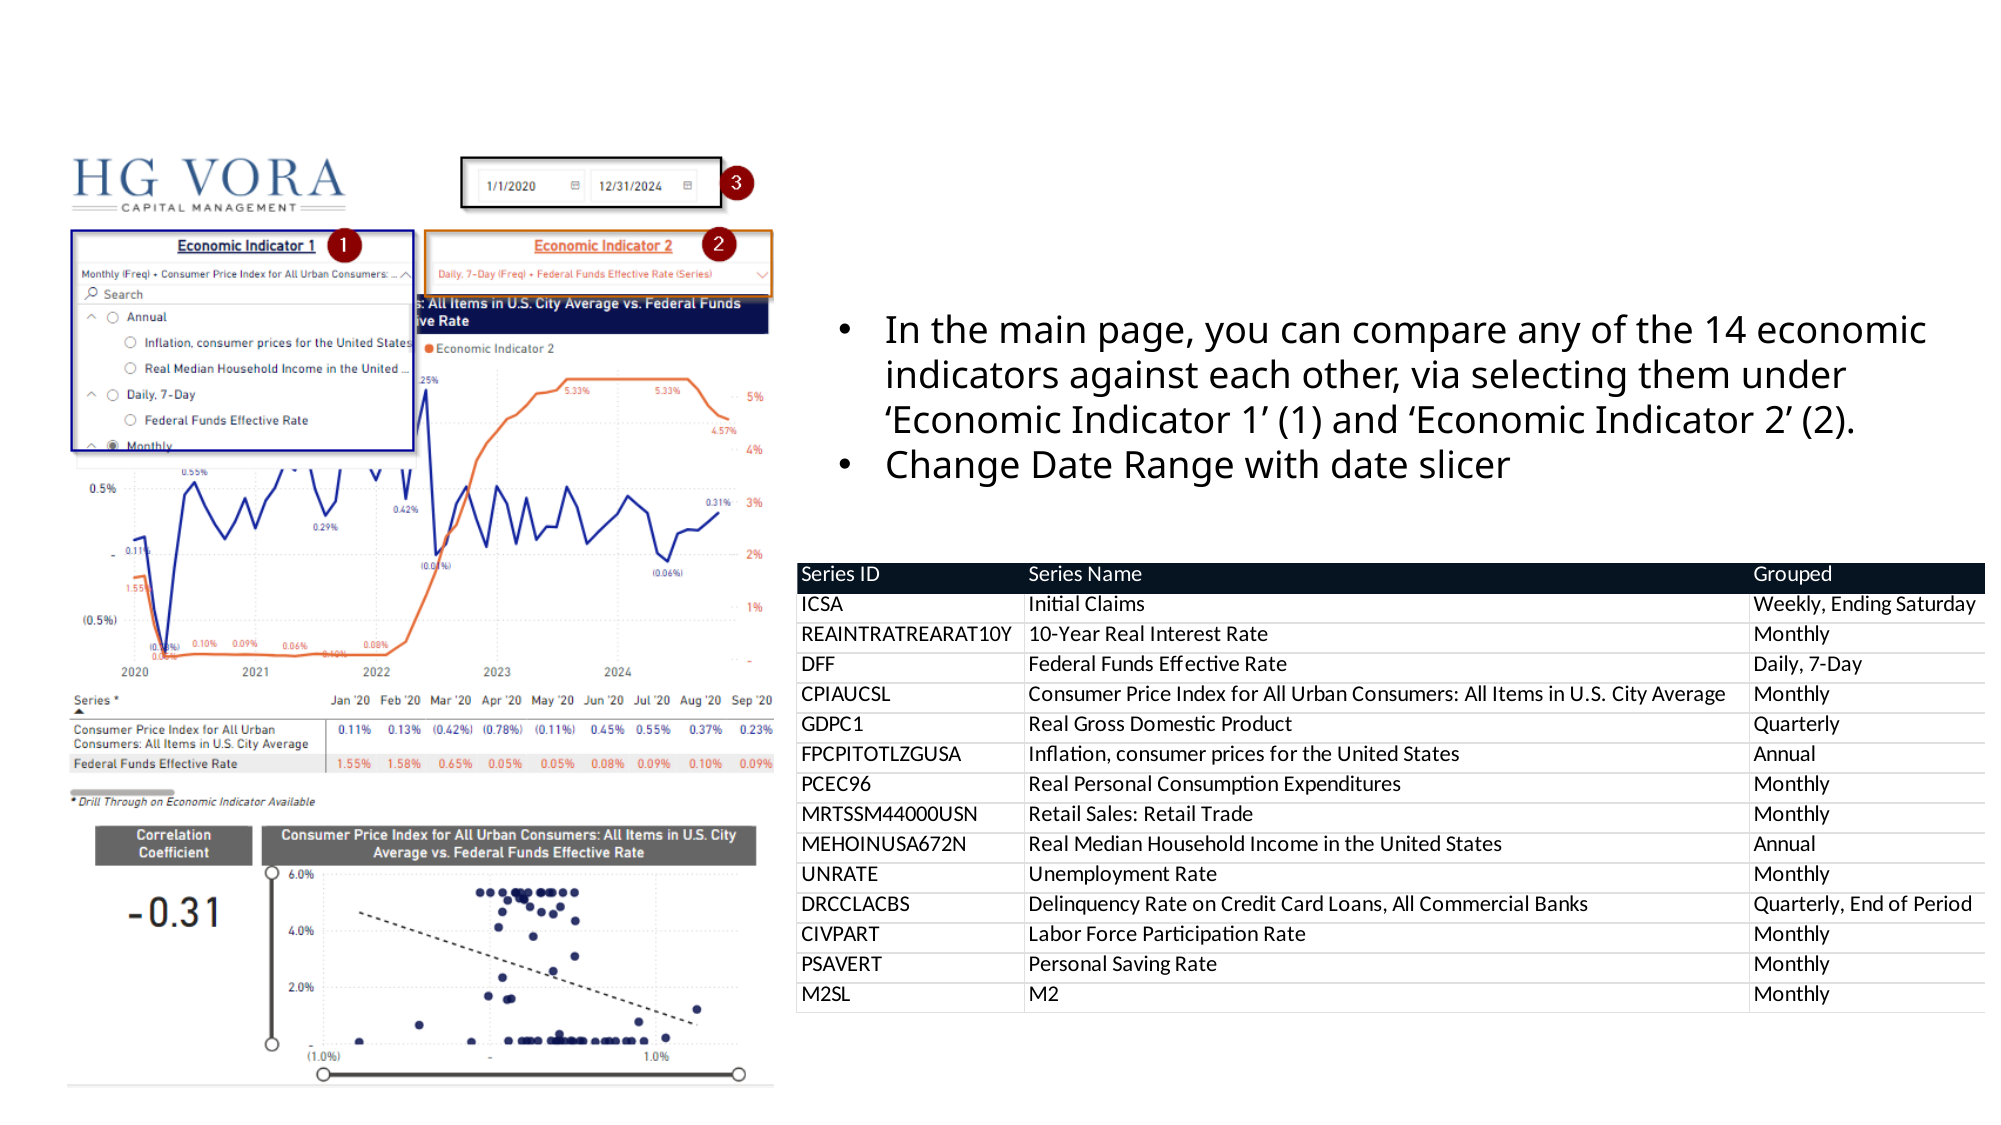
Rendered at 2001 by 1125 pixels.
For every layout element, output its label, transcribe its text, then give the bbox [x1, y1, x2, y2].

text_box In the main page, you can compare any of the 14 economic indicators against each other, via selecting them under ‘Economic Indicator 1’ (1) and ‘Economic Indicator 2’ (2). Change Date Range with date slicer [823, 298, 1987, 538]
picture [66, 146, 775, 1088]
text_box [795, 561, 1987, 1015]
